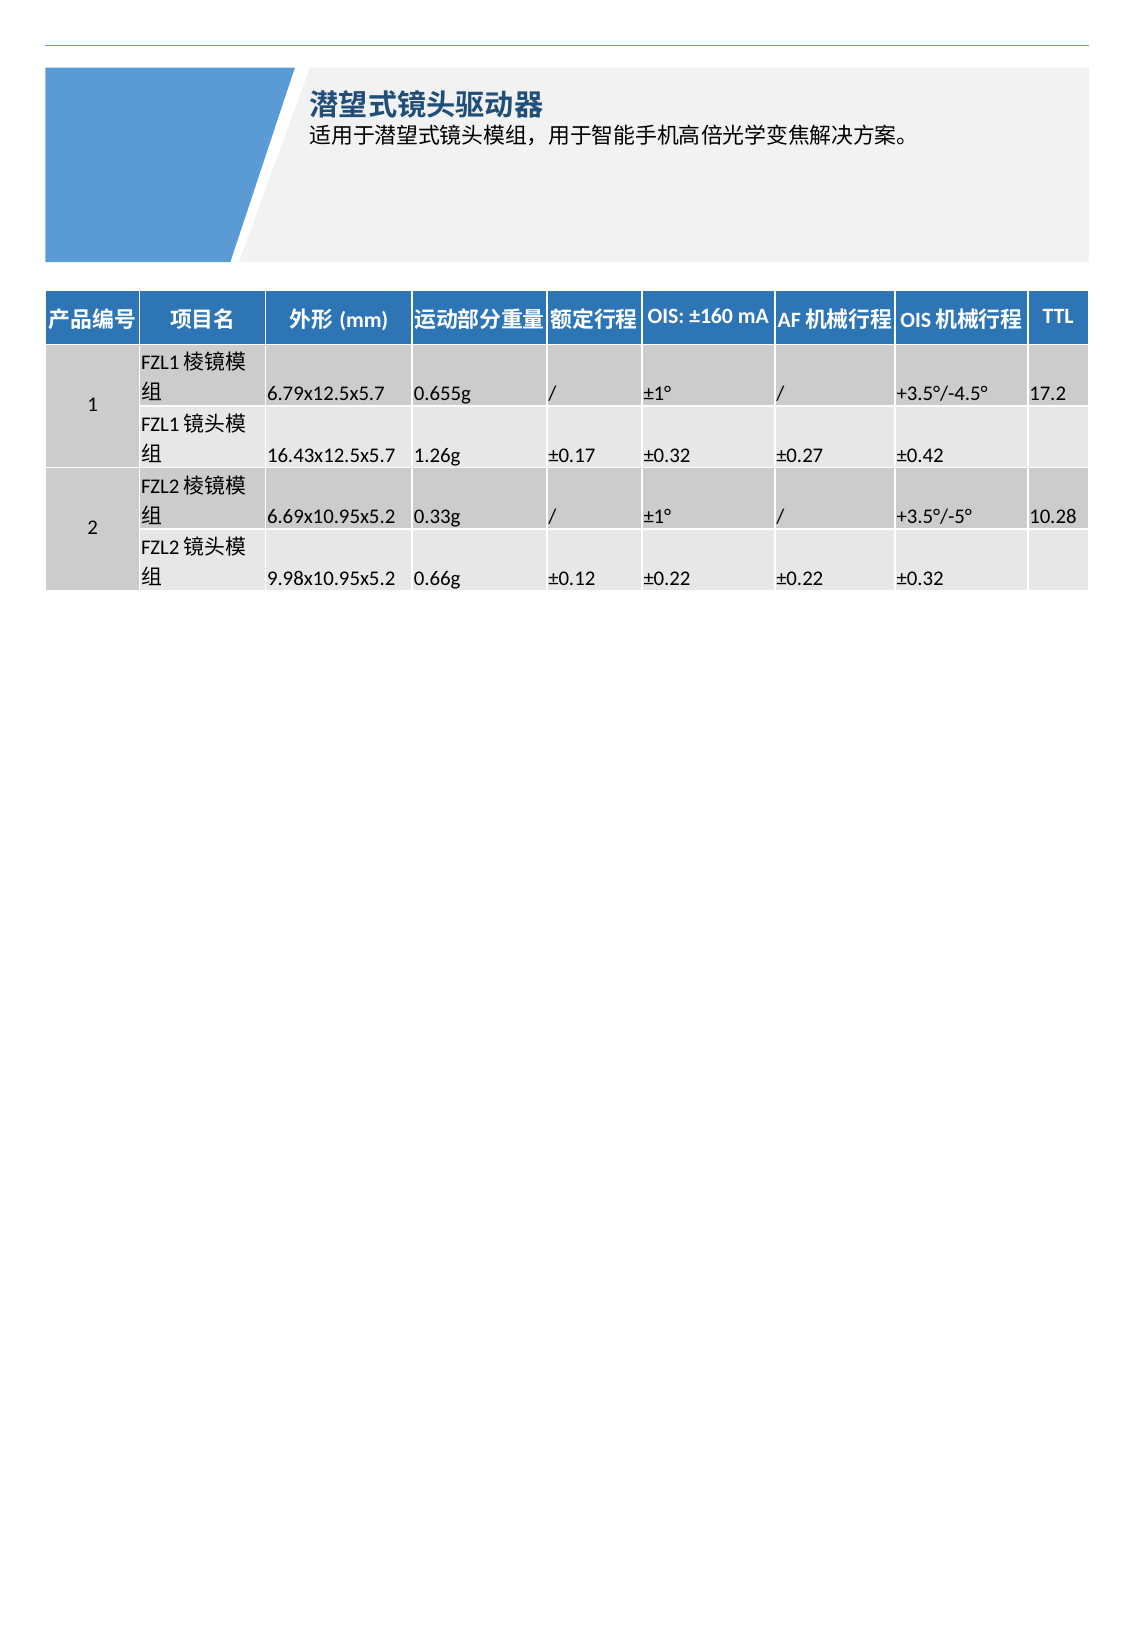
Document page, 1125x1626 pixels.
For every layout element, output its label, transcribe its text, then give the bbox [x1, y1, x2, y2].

table_cell +3.5°/-4.5° [896, 345, 1027, 405]
table_cell 2 [46, 468, 139, 590]
text_box [237, 66, 1091, 264]
table_cell ±0.17 [548, 407, 641, 467]
table_cell 0.655g [413, 345, 546, 405]
table_cell 9.98x10.95x5.2 [266, 530, 411, 590]
table_header OIS机械行程 [896, 291, 1027, 344]
table_cell / [548, 345, 641, 405]
table_header 外形(mm) [266, 291, 411, 344]
table_cell / [776, 468, 894, 528]
table_cell ±0.27 [776, 407, 894, 467]
table_cell / [548, 468, 641, 528]
text_box [44, 66, 297, 264]
table_cell FZL1镜头模组 [140, 407, 265, 467]
table_cell ±0.32 [643, 407, 774, 467]
table_cell FZL1棱镜模组 [140, 345, 265, 405]
table_cell [1029, 407, 1088, 467]
table_cell ±1° [643, 345, 774, 405]
table_header TTL [1029, 291, 1088, 344]
table_header AF机械行程 [776, 291, 894, 344]
table_cell 6.69x10.95x5.2 [266, 468, 411, 528]
table_header 额定行程 [548, 291, 641, 344]
table_header OIS: ±160 mA [643, 291, 774, 344]
table_cell 0.66g [413, 530, 546, 590]
table_cell +3.5°/-5° [896, 468, 1027, 528]
table_cell ±0.42 [896, 407, 1027, 467]
table_cell 1.26g [413, 407, 546, 467]
table_cell FZL2镜头模组 [140, 530, 265, 590]
table_cell 1 [46, 345, 139, 467]
table_cell 10.28 [1029, 468, 1088, 528]
table_header 运动部分重量 [413, 291, 546, 344]
table_header 产品编号 [46, 291, 139, 344]
table_cell 17.2 [1029, 345, 1088, 405]
table_cell 0.33g [413, 468, 546, 528]
table_cell ±0.22 [776, 530, 894, 590]
table_header 项目名 [140, 291, 265, 344]
table_cell 16.43x12.5x5.7 [266, 407, 411, 467]
table_cell ±0.12 [548, 530, 641, 590]
table_cell ±0.22 [643, 530, 774, 590]
table_cell ±1° [643, 468, 774, 528]
table_cell [1029, 530, 1088, 590]
table_cell 6.79x12.5x5.7 [266, 345, 411, 405]
text_box 潜望式镜头驱动器 适用于潜望式镜头模组，用于智能手机高倍光学变焦解决方案。 [294, 79, 1089, 155]
table_cell ±0.32 [896, 530, 1027, 590]
table_cell / [776, 345, 894, 405]
table_cell FZL2棱镜模组 [140, 468, 265, 528]
